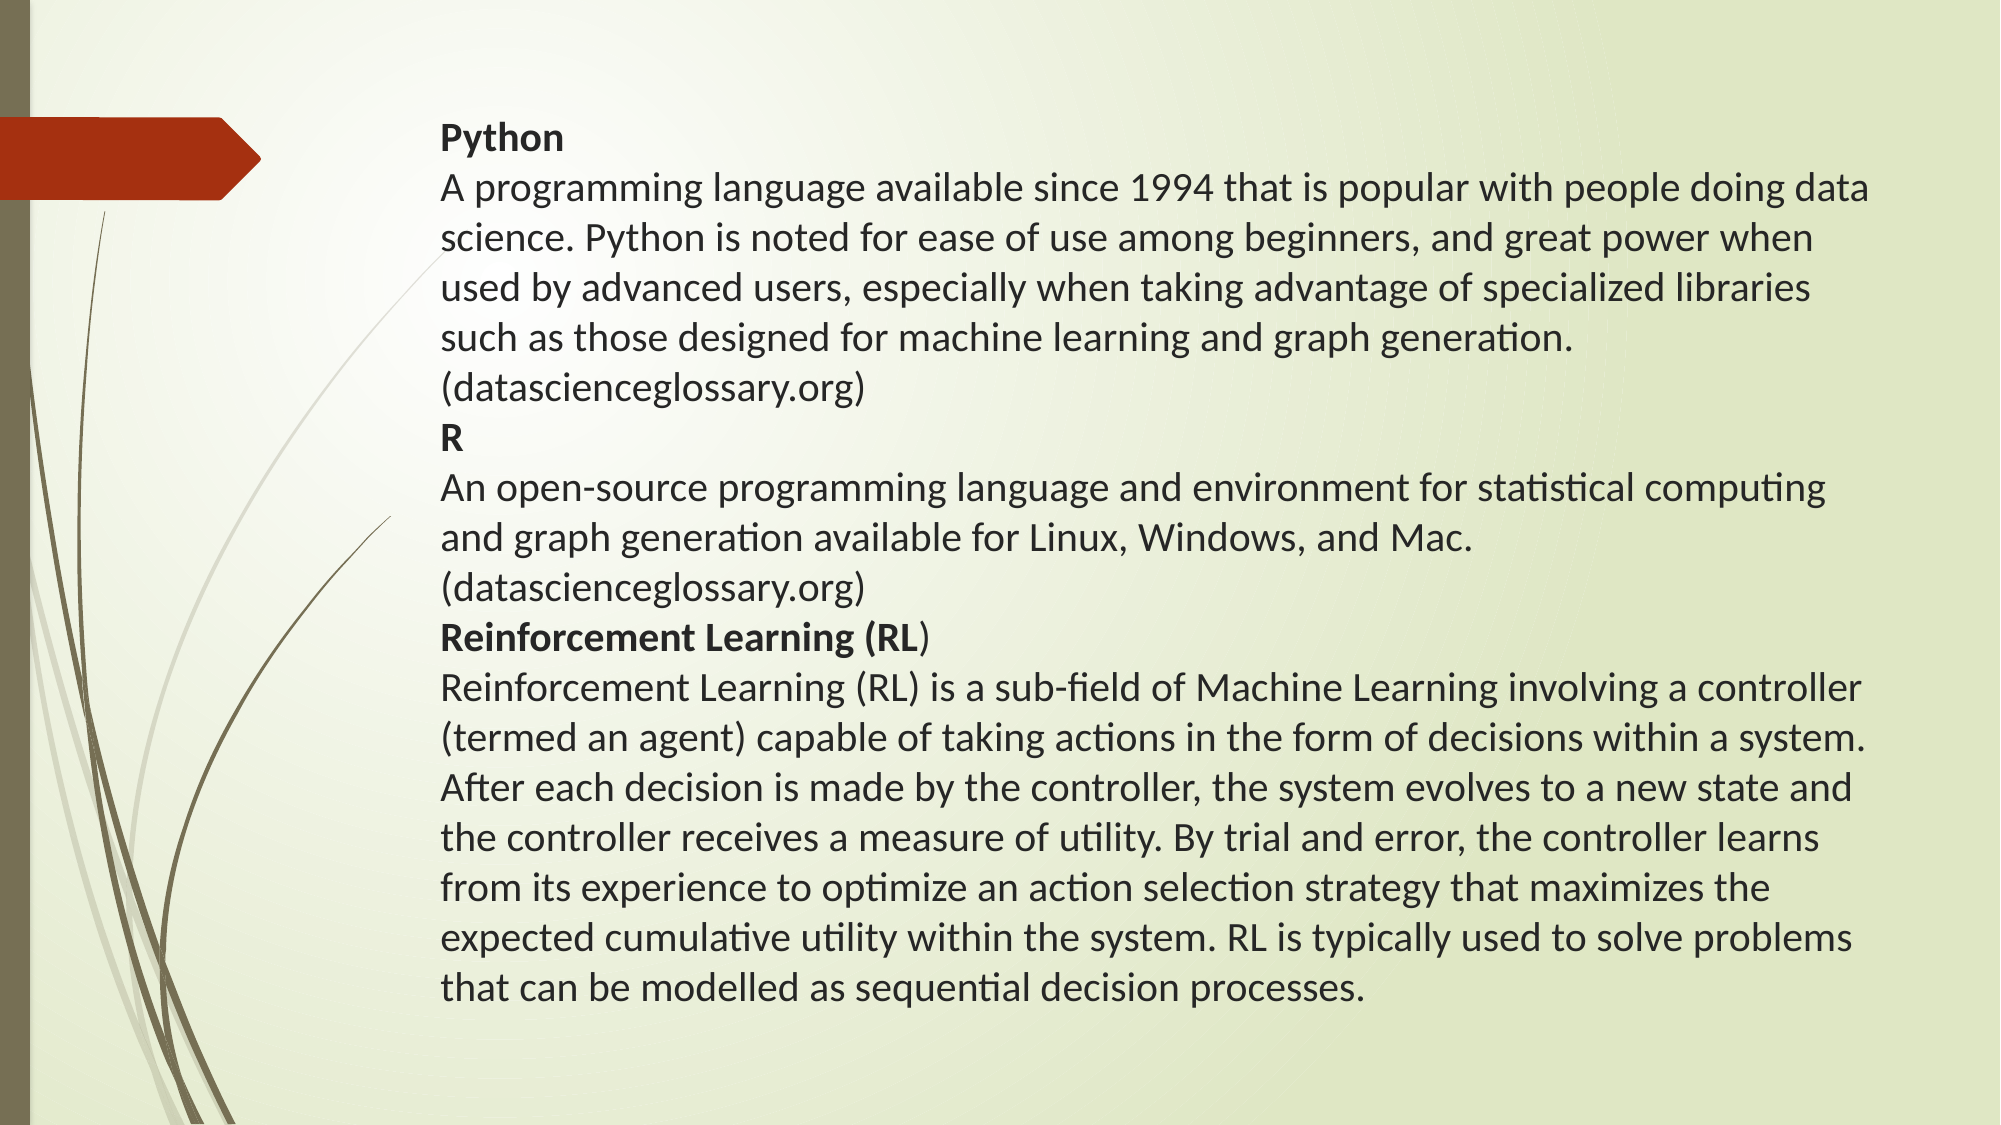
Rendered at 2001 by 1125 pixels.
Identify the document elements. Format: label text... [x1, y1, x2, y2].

title Python A programming language available since 1994 that is popular with people doing data science. Python is noted for ease of use among beginners, and great power when used by advanced users, especially when taking advantage of specialized libraries such as those designed for machine learning and graph generation. (datascienceglossary.org) R An open-source programming language and environment for statistical computing and graph generation available for Linux, Windows, and Mac. (datascienceglossary.org) Reinforcement Learning (RL) Reinforcement Learning (RL) is a sub-field of Machine Learning involving a controller (termed an agent) capable of taking actions in the form of decisions within a system. After each decision is made by the controller, the system evolves to a new state and the controller receives a measure of utility. By trial and error, the controller learns from its experience to optimize an action selection strategy that maximizes the expected cumulative utility within the system. RL is typically used to solve problems that can be modelled as sequential decision processes. [425, 102, 1888, 313]
